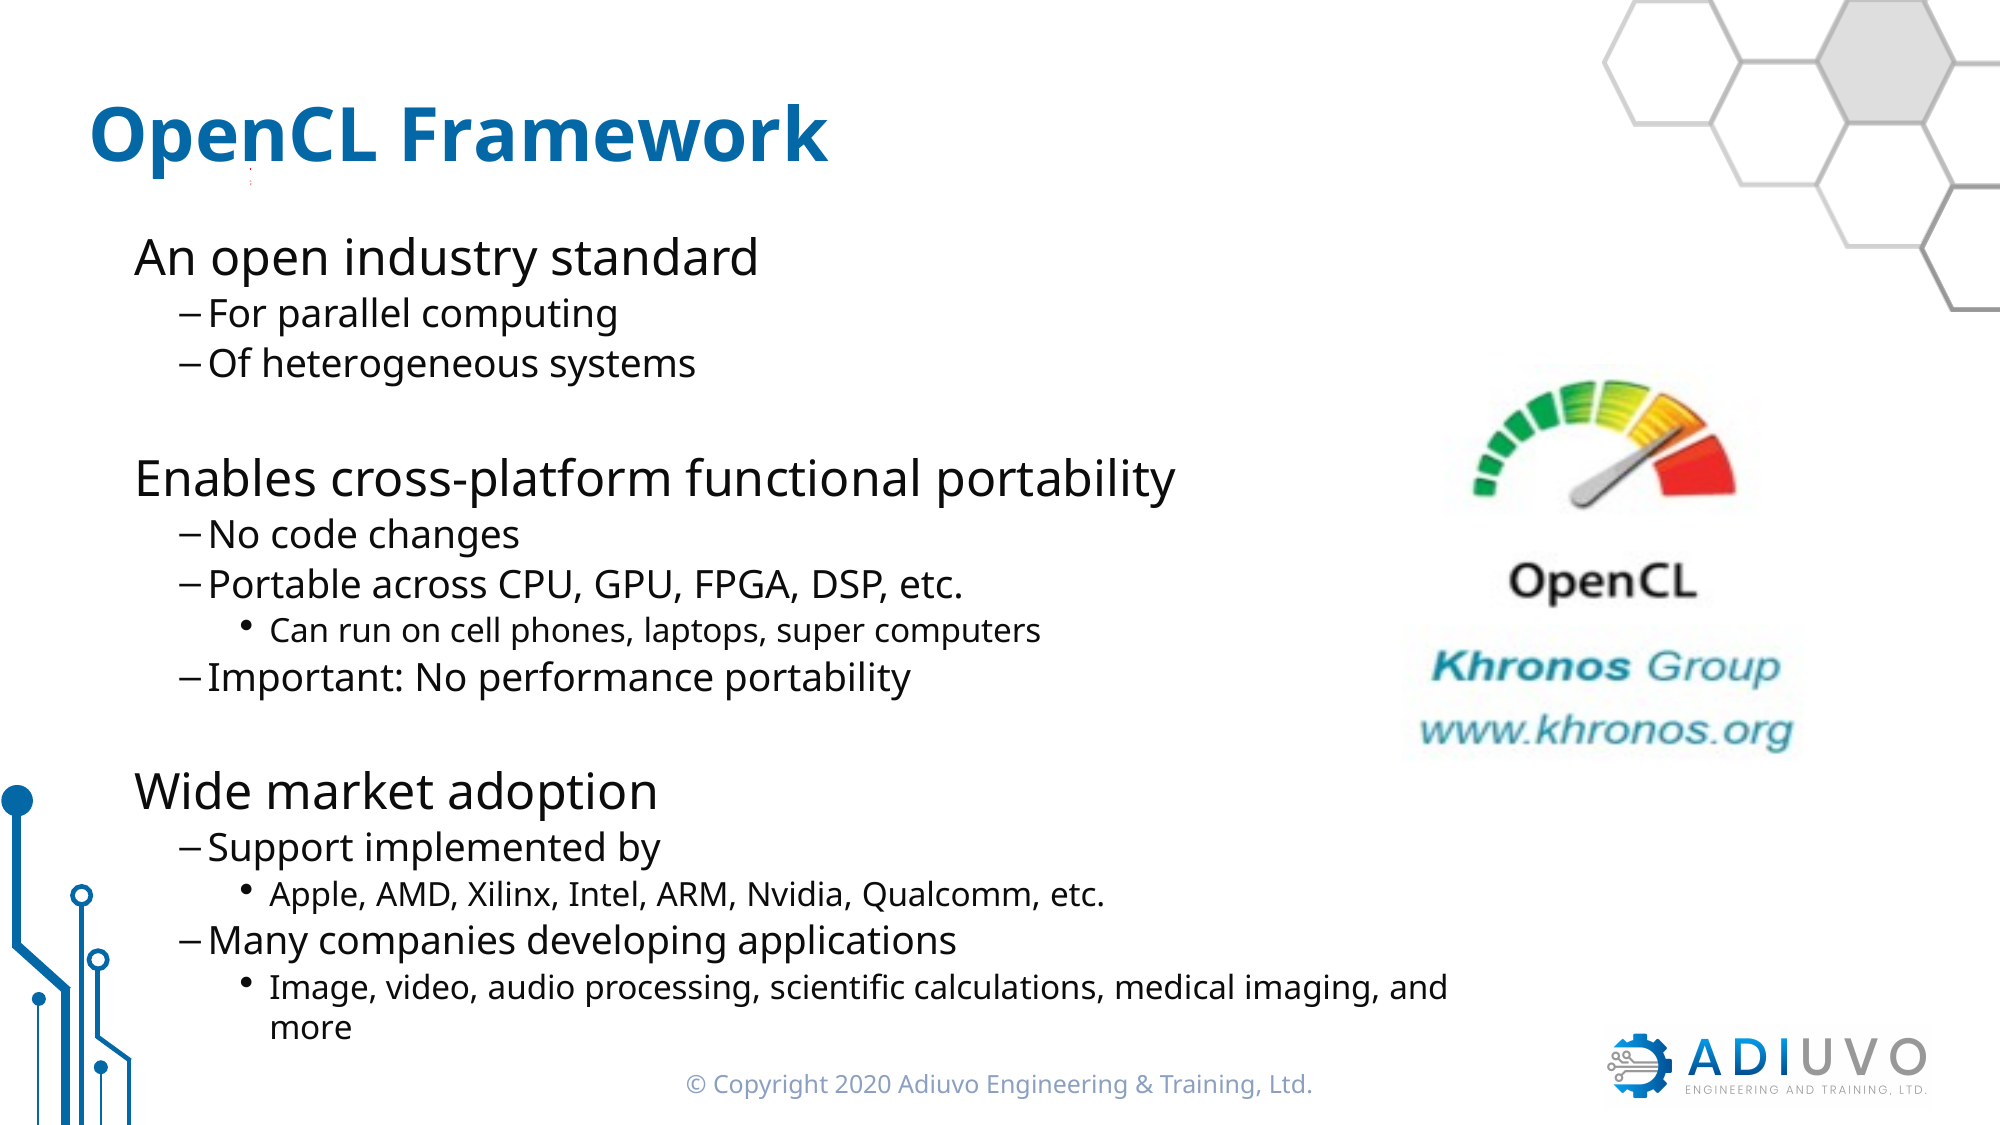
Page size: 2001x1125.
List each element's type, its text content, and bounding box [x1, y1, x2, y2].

picture [1604, 1024, 1932, 1110]
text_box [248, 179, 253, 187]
title OpenCL Framework [86, 86, 1862, 275]
text_box An open industry standard For parallel computing Of heterogeneous systems Enables cross-platform functional portability No code changes Portable across CPU, GPU, FPGA, DSP, etc. Can run on cell phones, laptops, super computers Important: No performance portability Wide market adoption Support implemented by Apple, AMD, Xilinx, Intel, ARM, Nvidia, Qualcomm, etc. Many companies developing applications Image, video, audio processing, scientific calculations, medical imaging, and more [132, 275, 1502, 1047]
text_box [1402, 364, 1809, 761]
footer © Copyright 2020 Adiuvo Engineering & Training, Ltd. [662, 1053, 1338, 1114]
picture [1601, 0, 2000, 312]
